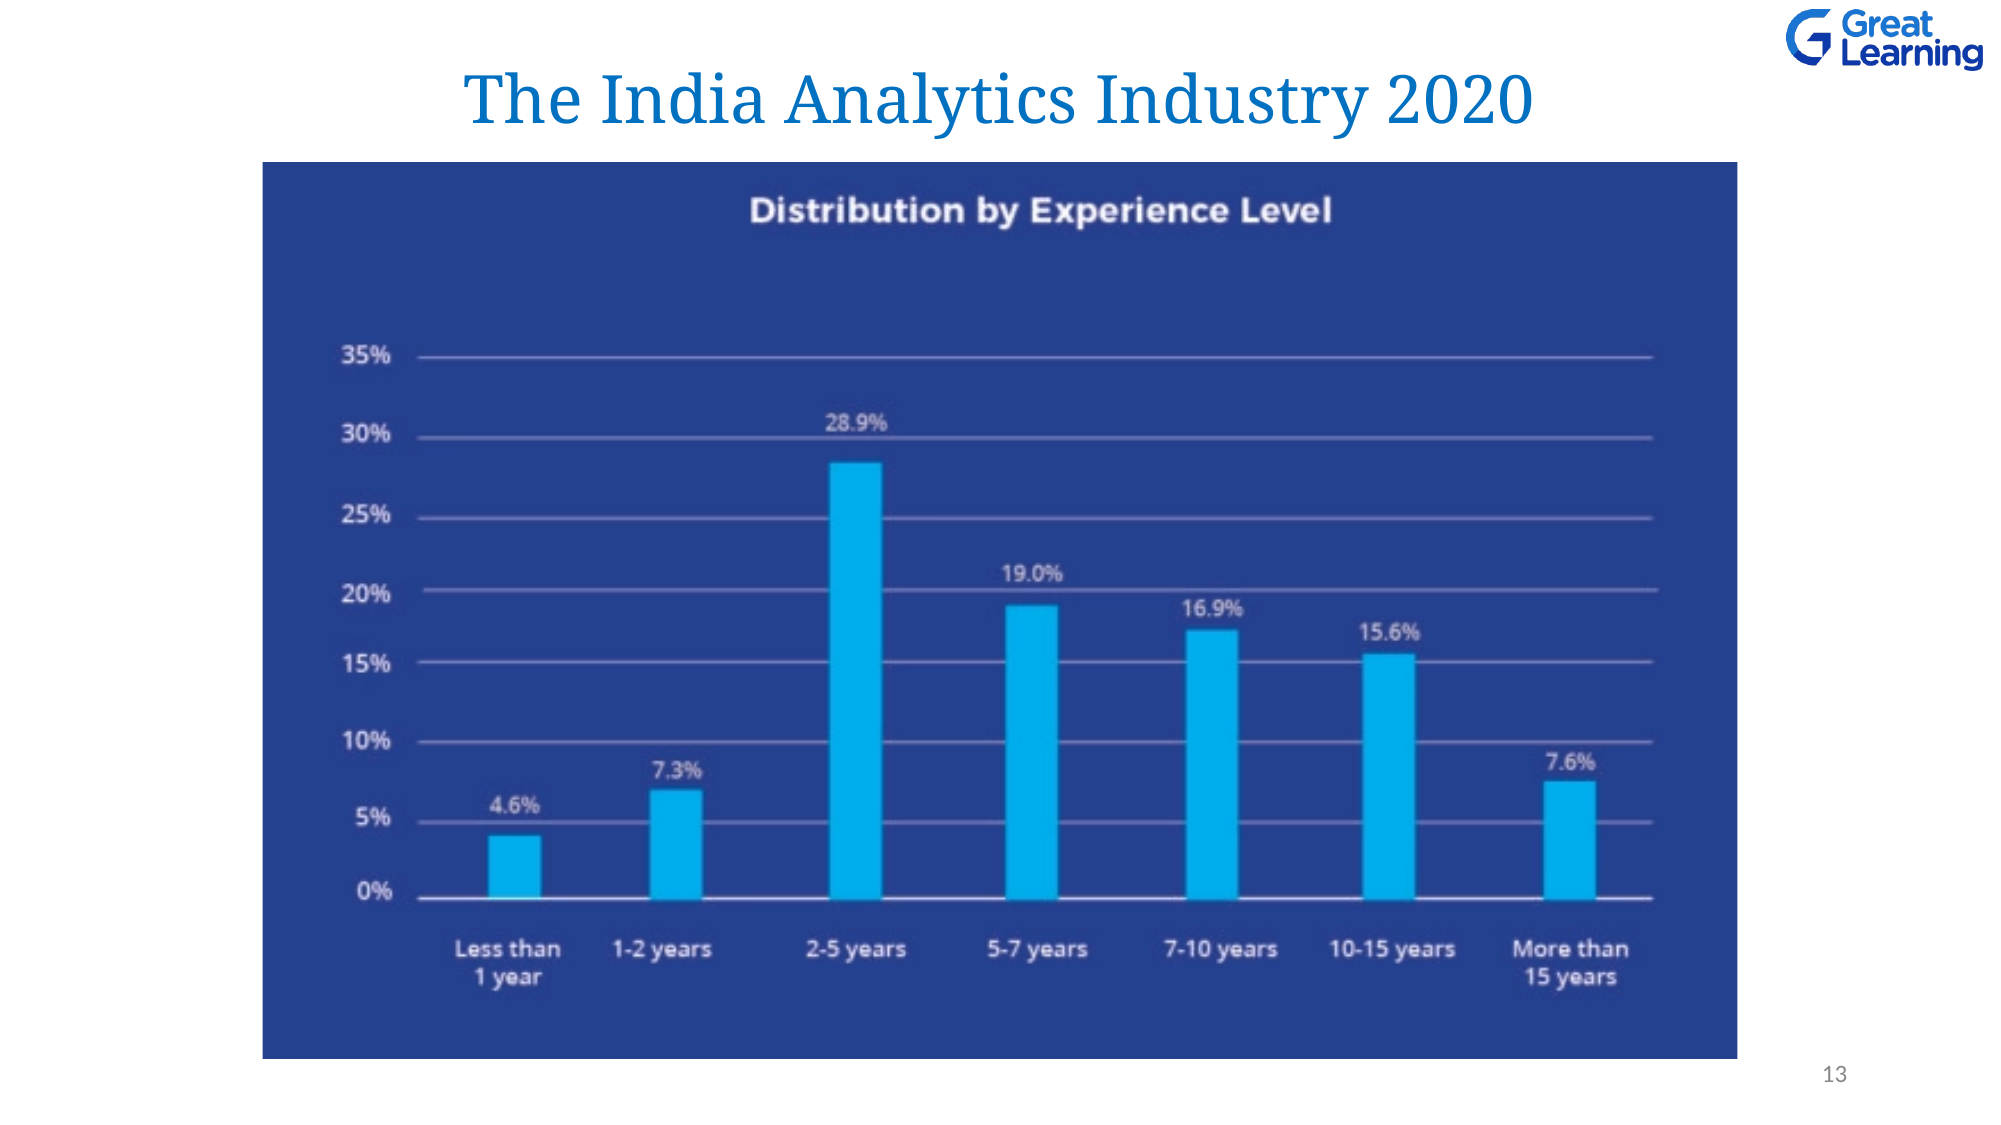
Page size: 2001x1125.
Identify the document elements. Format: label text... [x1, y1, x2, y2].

slide_number 13 [1412, 1042, 1863, 1103]
picture [262, 162, 1738, 1059]
picture [1786, 9, 1983, 71]
text_box The India Analytics Industry 2020 [99, 49, 1900, 145]
